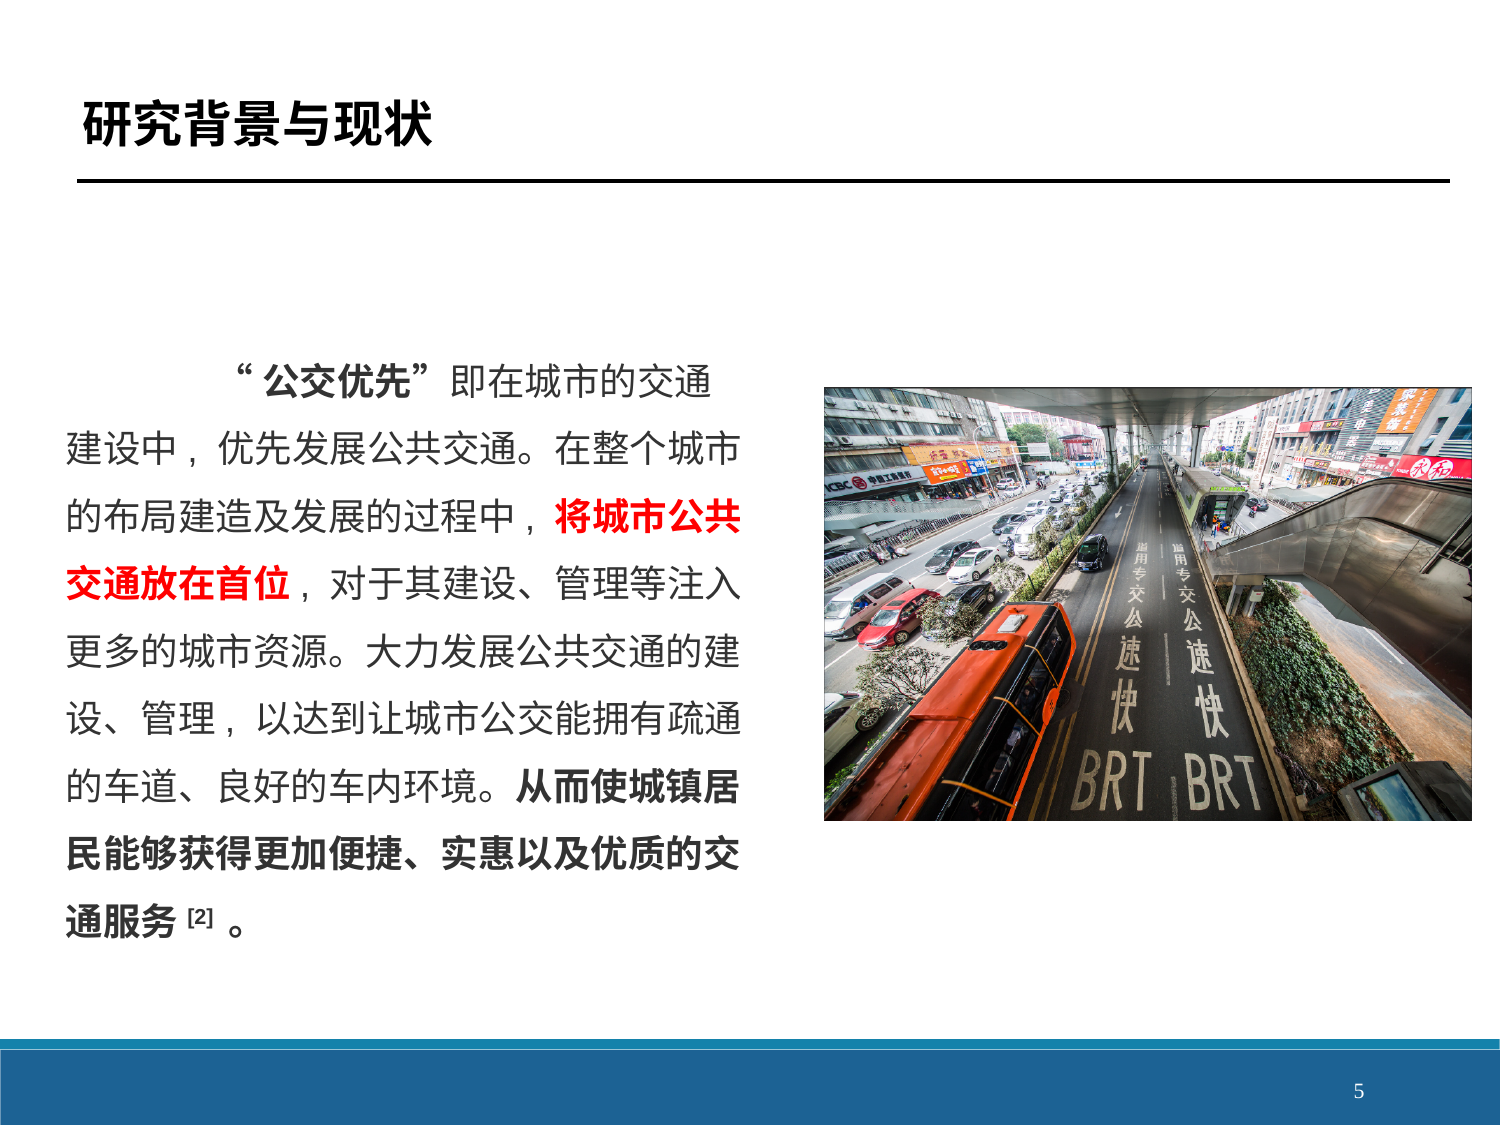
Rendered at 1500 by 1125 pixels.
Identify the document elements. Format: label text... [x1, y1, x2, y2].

text_box 研究背景与现状 [68, 85, 448, 160]
slide_number 5 [1218, 1059, 1380, 1120]
picture [823, 387, 1473, 821]
text_box “公交优先”即在城市的交通建设中, 优先发展公共交通。在整个城市的布局建造及发展的过程中, 将城市公共交通放在首位, 对于其建设、管理等注入更多的城市资源。大力发展公共交通的建设、管理, 以达到让城市公交能拥有疏通的车道、良好的车内环境。从而使城镇居民能够获得更加便捷、实惠以及优质的交通服务[2] 。 [51, 327, 764, 951]
